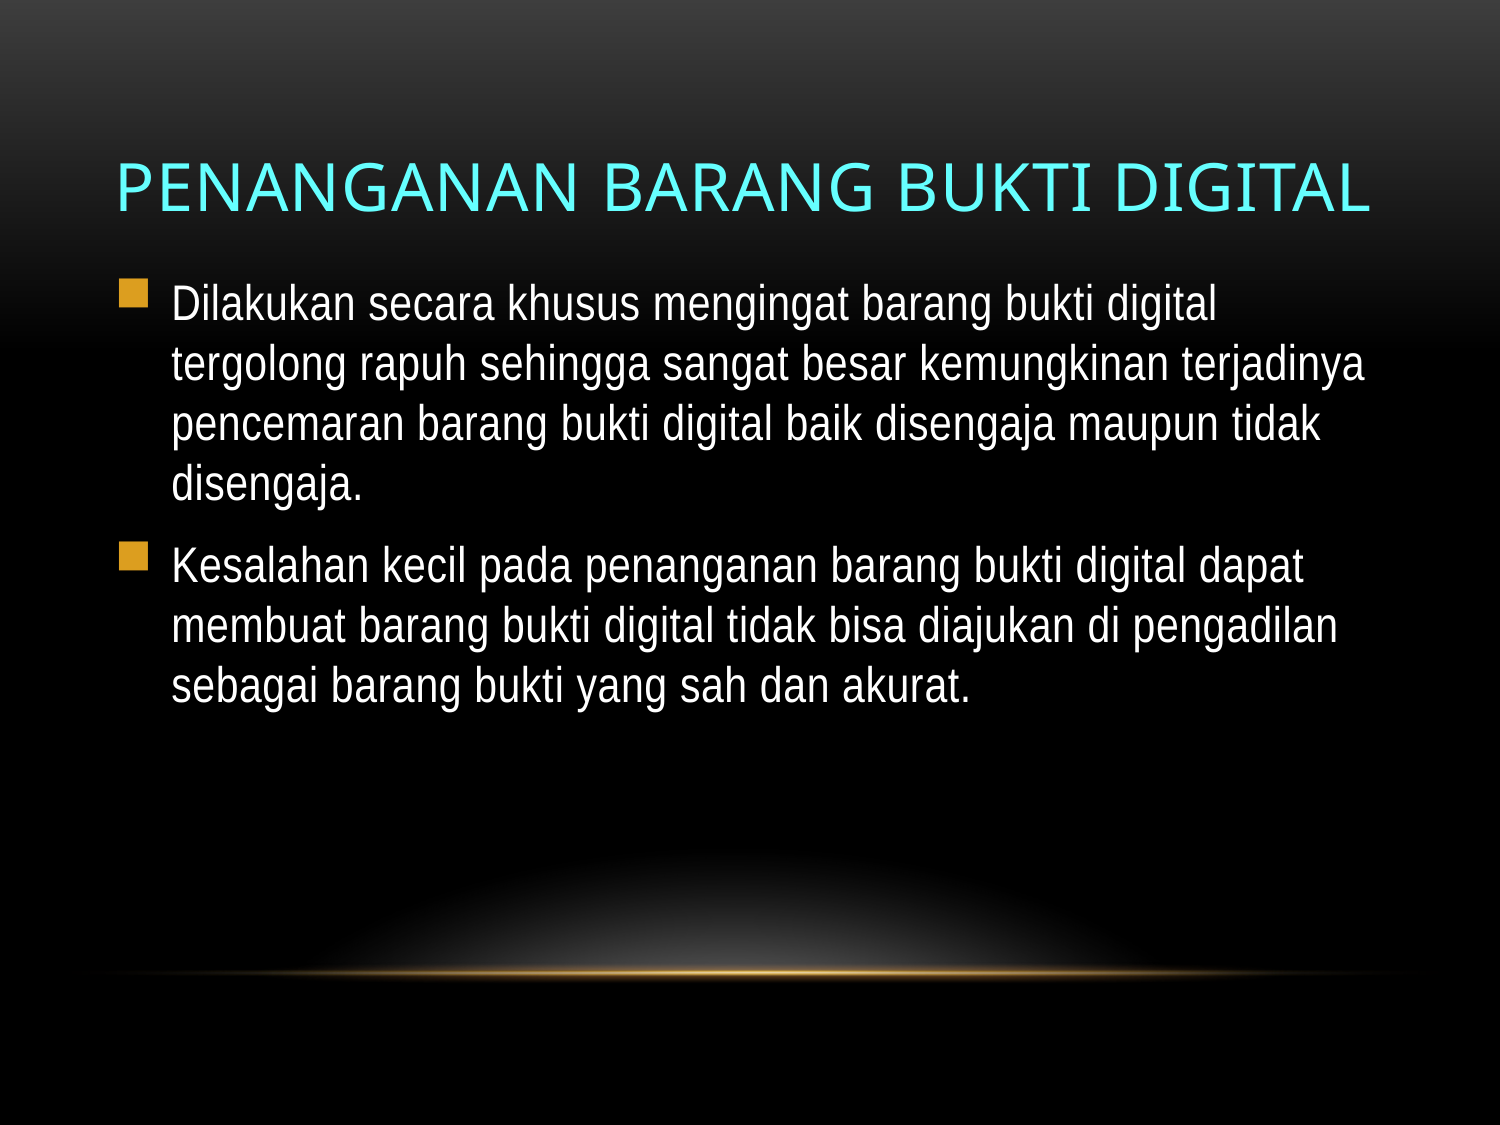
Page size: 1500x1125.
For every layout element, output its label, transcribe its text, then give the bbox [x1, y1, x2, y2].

picture [0, 0, 1500, 1125]
title Penanganan Barang Bukti Digital [99, 45, 1400, 233]
list Dilakukan secara khusus mengingat barang bukti digital tergolong rapuh sehingga sangat besar kemungkinan terjadinya pencemaran barang bukti digital baik disengaja maupun tidak disengaja. Kesalahan kecil pada penanganan barang bukti digital dapat membuat barang bukti digital tidak bisa diajukan di pengadilan sebagai barang bukti yang sah dan akurat. [99, 262, 1400, 938]
